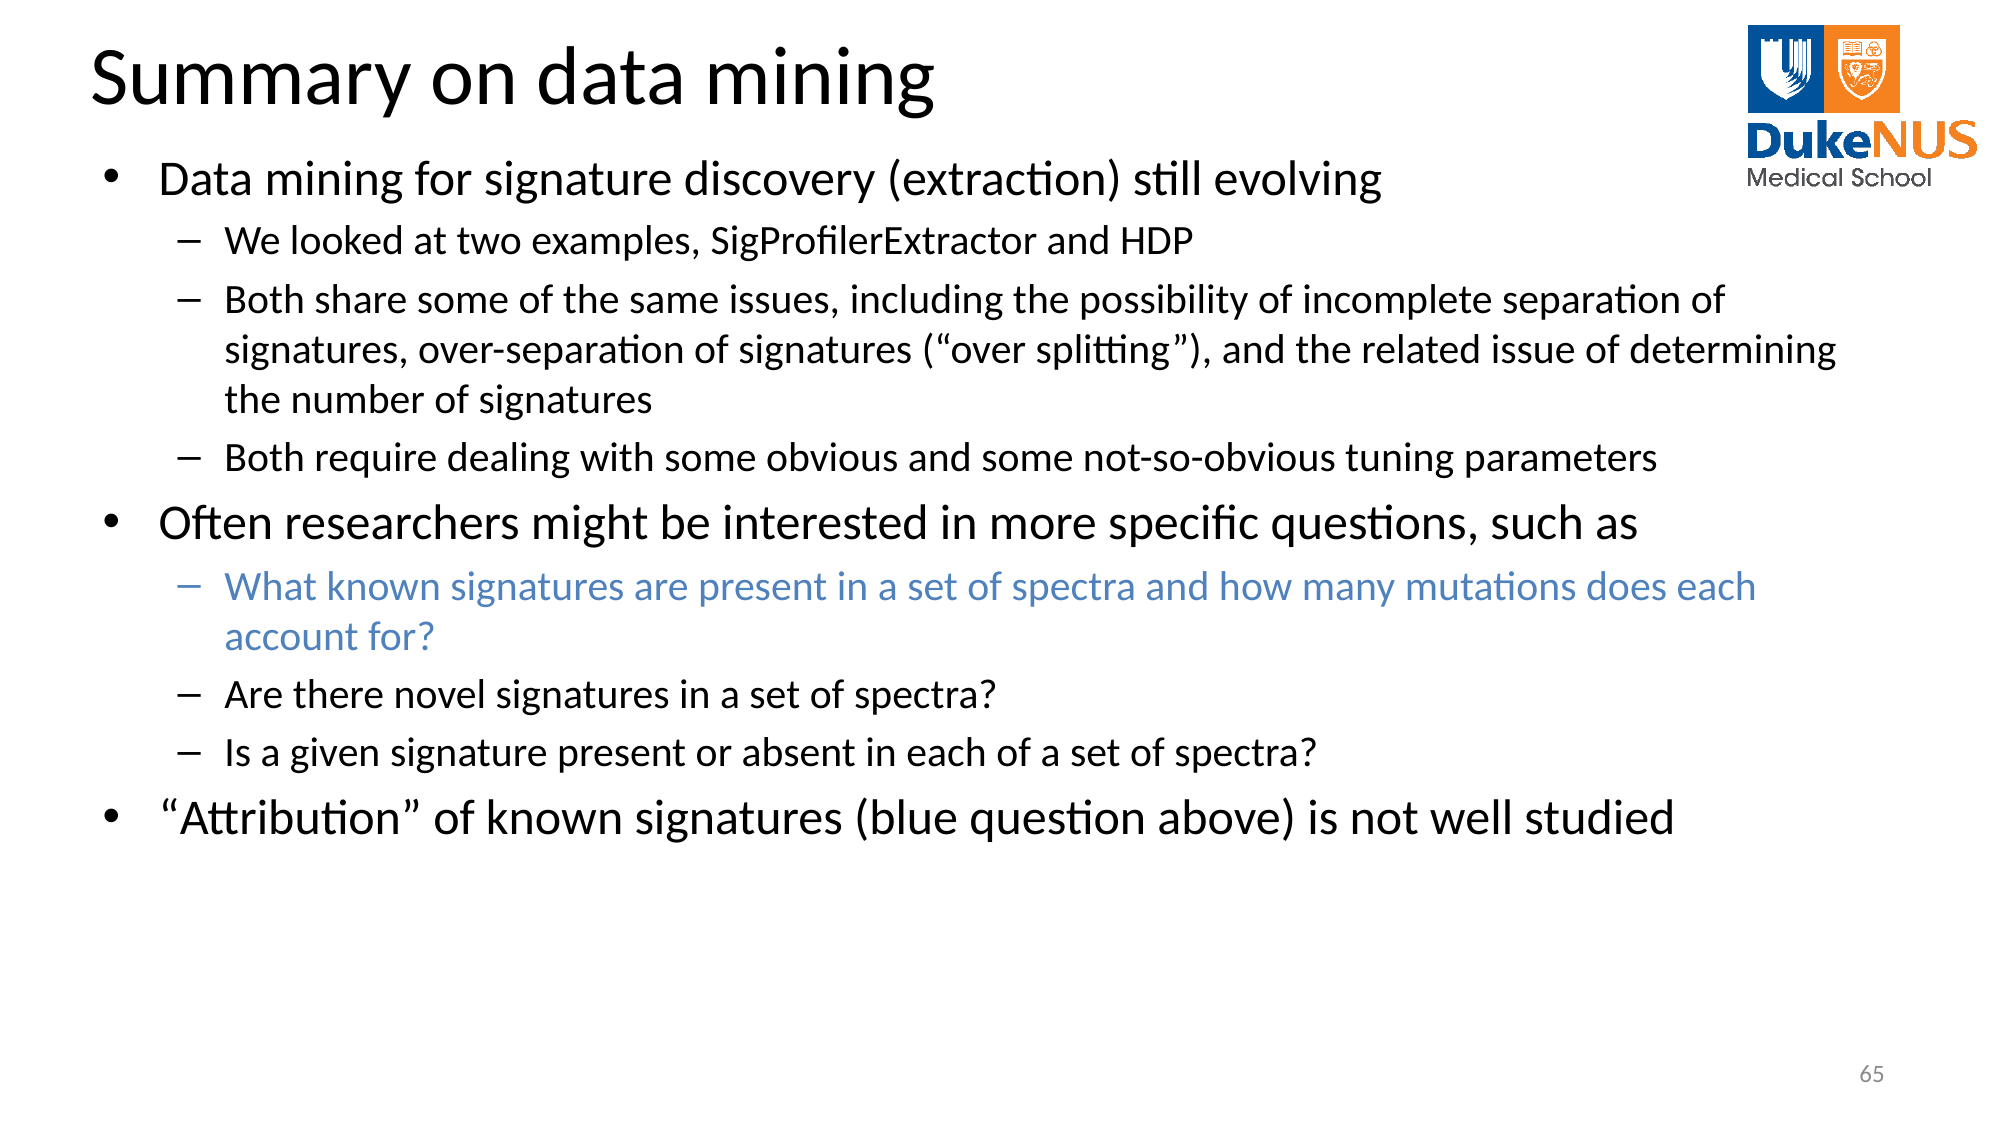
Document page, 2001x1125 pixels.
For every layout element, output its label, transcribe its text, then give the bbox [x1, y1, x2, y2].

picture [1737, 12, 1978, 189]
list Data mining for signature discovery (extraction) still evolving We looked at two examples, SigProfilerExtractor and HDP Both share some of the same issues, including the possibility of incomplete separation of signatures, over-separation of signatures (“over splitting”), and the related issue of determining the number of signatures Both require dealing with some obvious and some not-so-obvious tuning parameters Often researchers might be interested in more specific questions, such as What known signatures are present in a set of spectra and how many mutations does each account for? Are there novel signatures in a set of spectra? Is a given signature present or absent in each of a set of spectra? “Attribution” of known signatures (blue question above) is not well studied [87, 137, 1888, 943]
slide_number 65 [1433, 1042, 1900, 1103]
title Summary on data mining [75, 12, 1875, 130]
